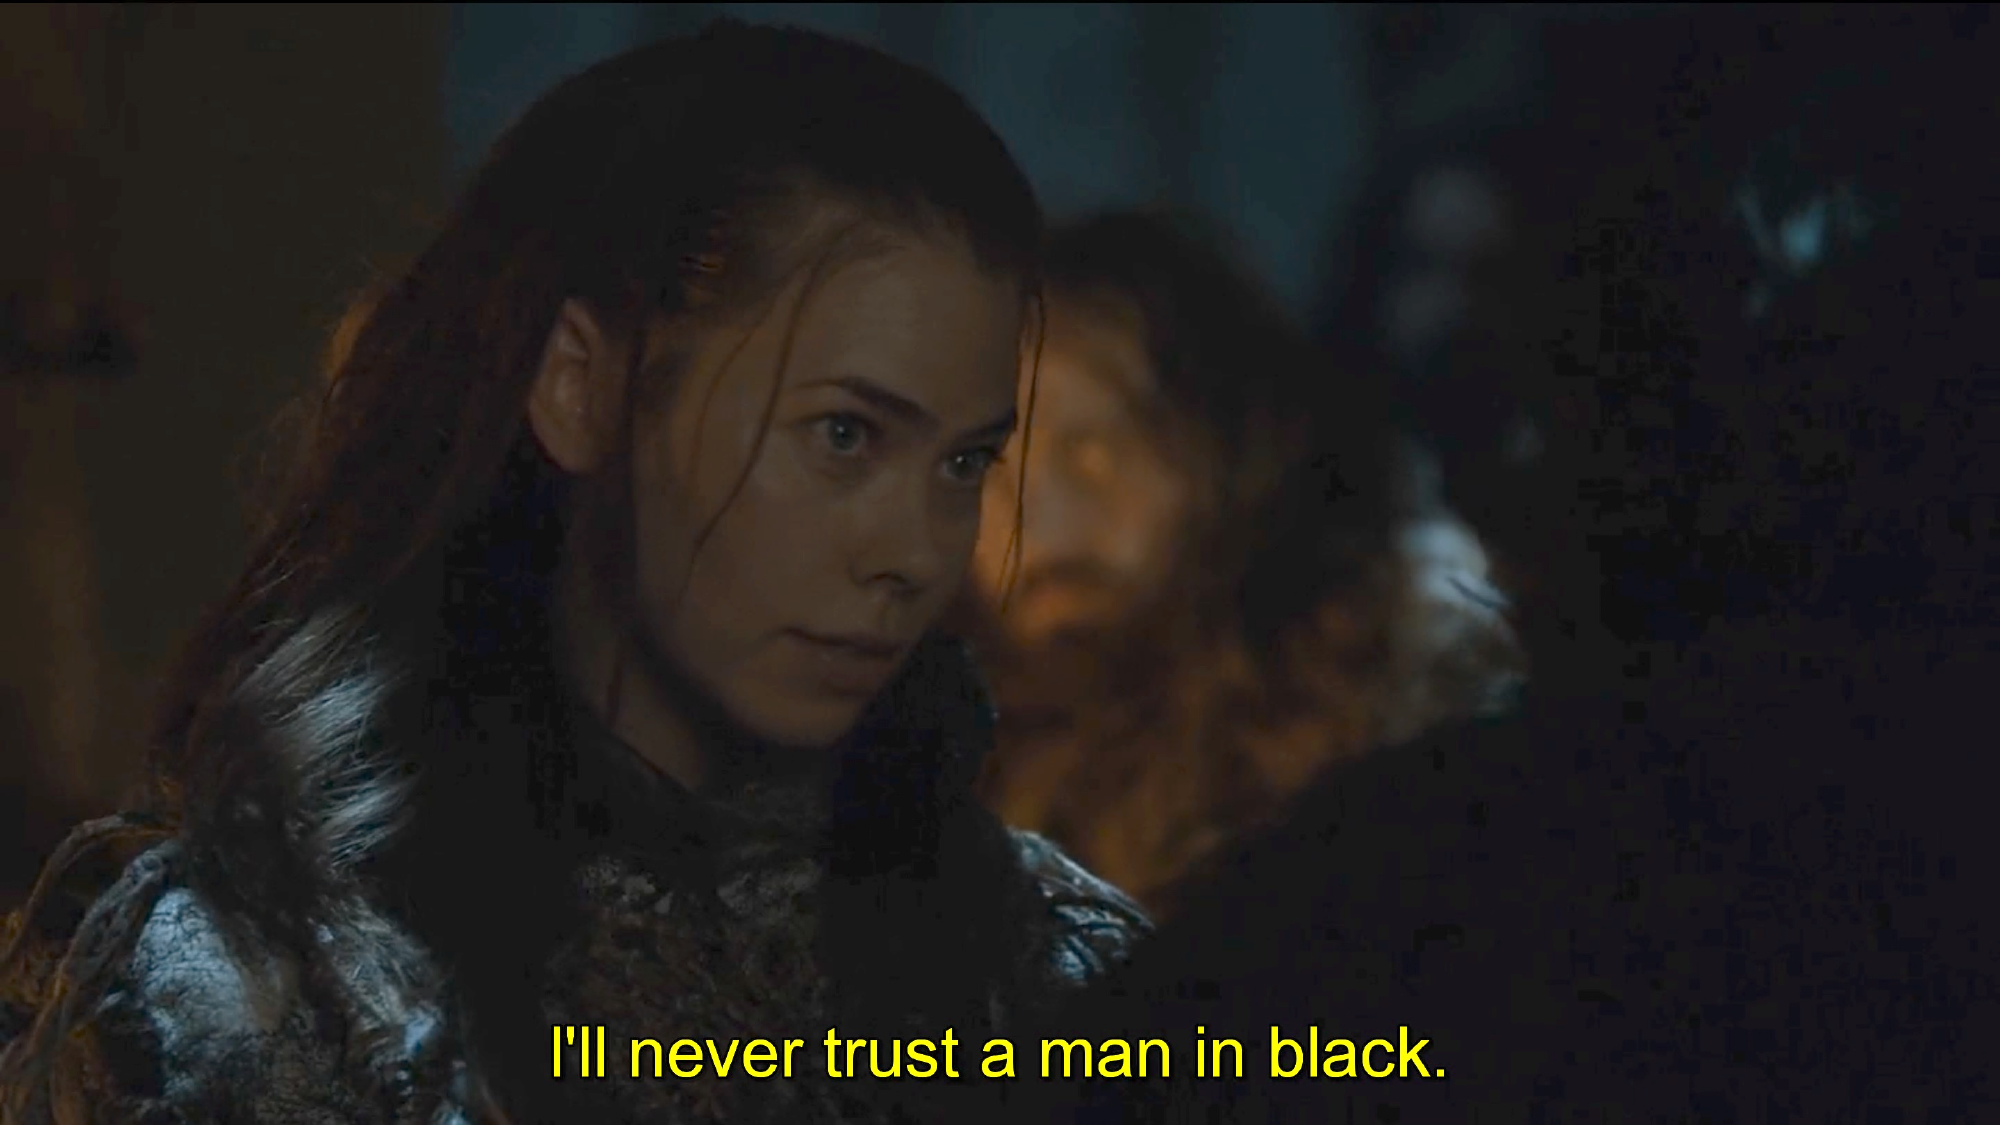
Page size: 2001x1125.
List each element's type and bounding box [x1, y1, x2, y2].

list [0, 0, 2000, 1125]
